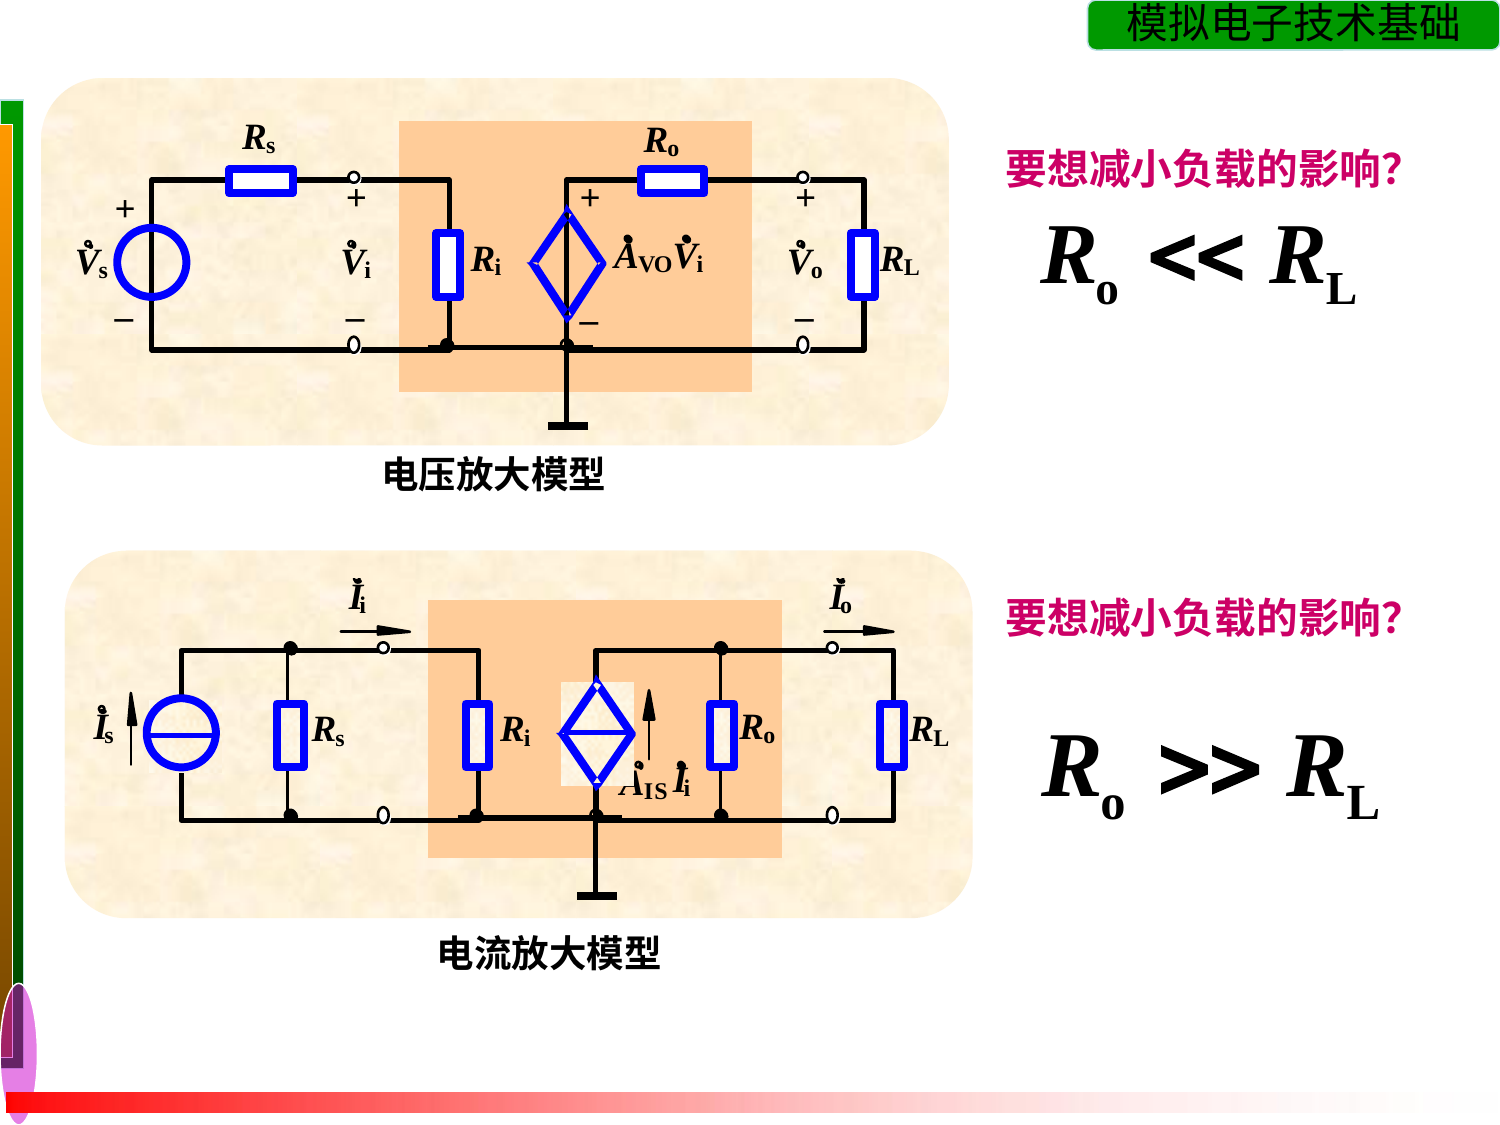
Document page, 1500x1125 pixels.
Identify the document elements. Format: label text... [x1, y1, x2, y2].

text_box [1021, 196, 1376, 323]
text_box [1021, 704, 1400, 839]
picture [6, 1092, 1500, 1113]
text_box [41, 78, 949, 504]
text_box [64, 550, 973, 984]
text_box 要想减小负载的影响？ [990, 125, 1500, 201]
text_box 要想减小负载的影响？ [990, 574, 1500, 649]
